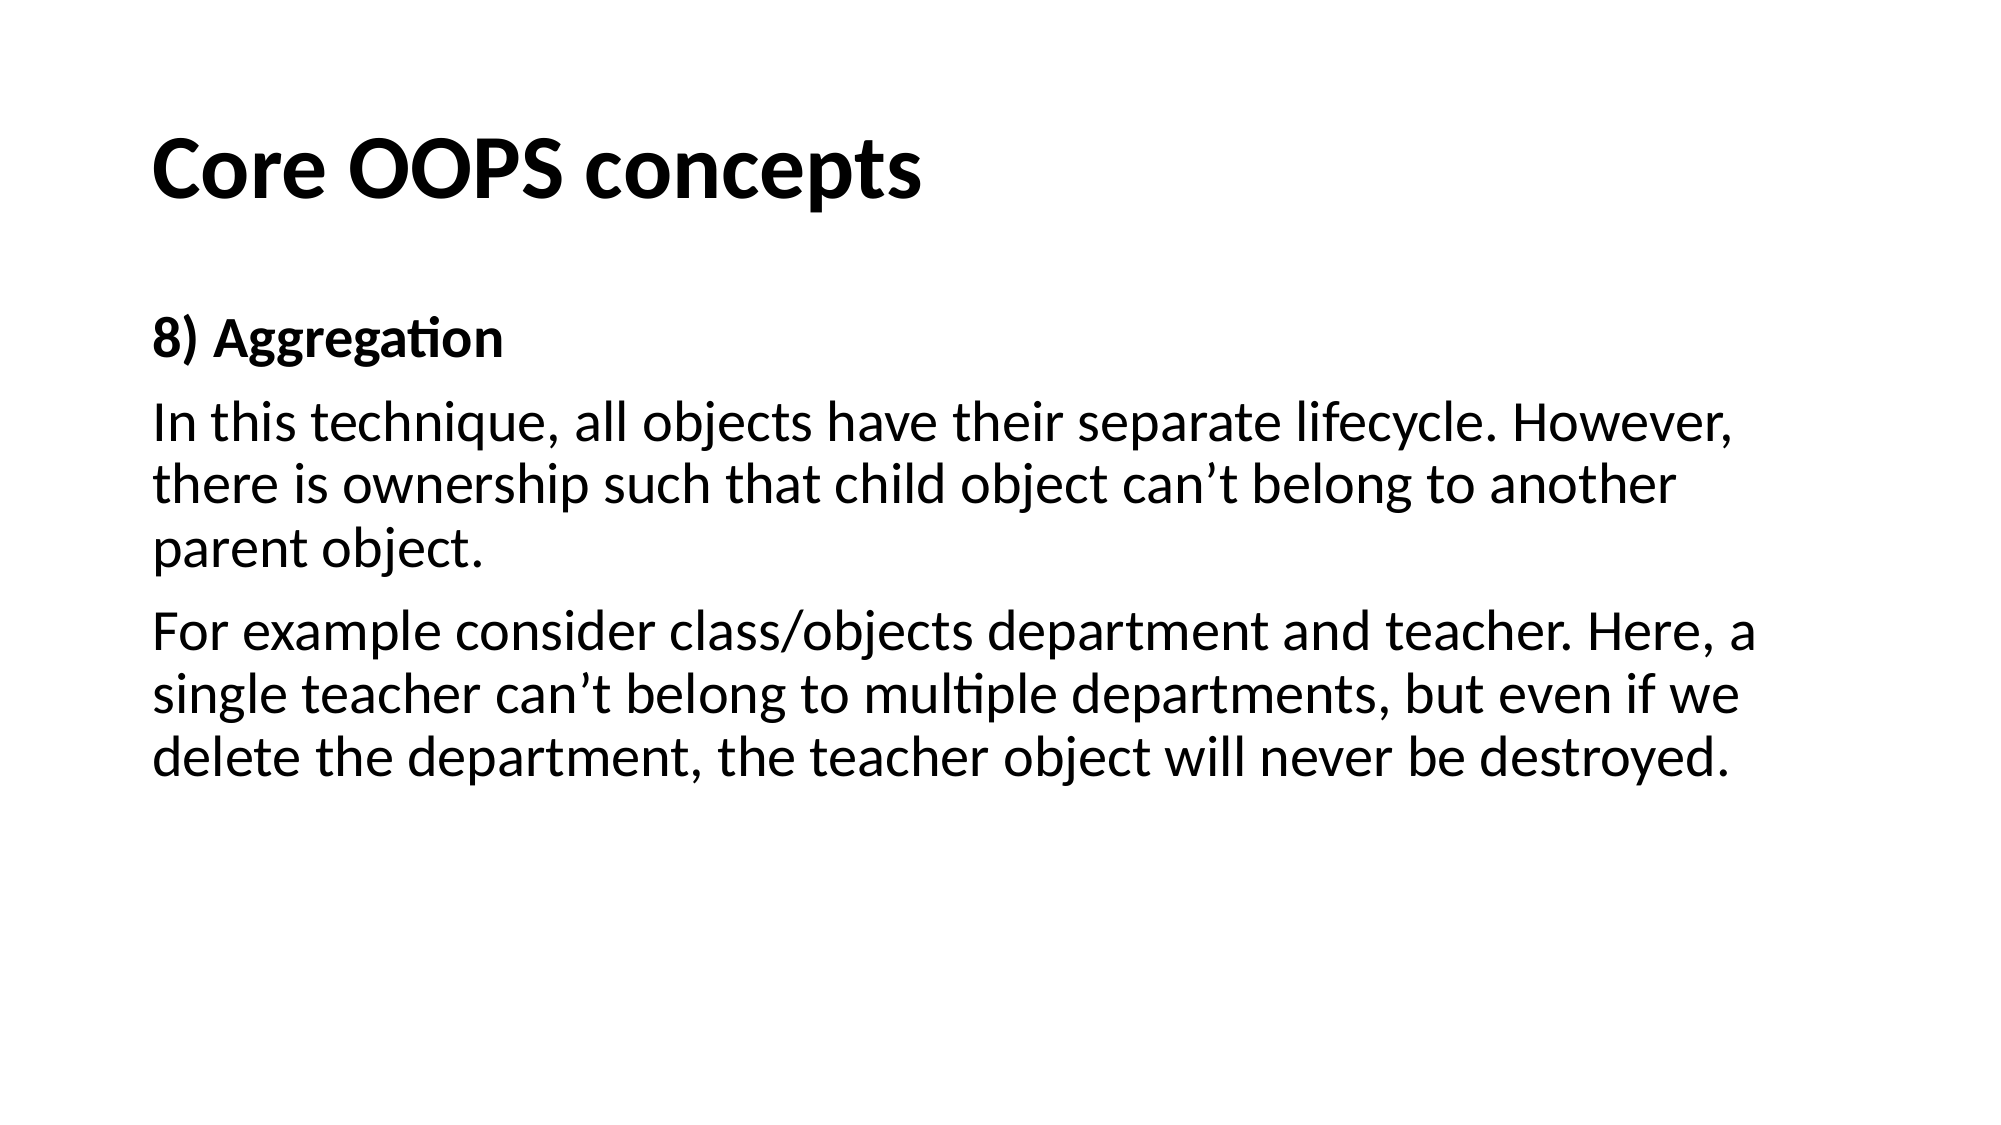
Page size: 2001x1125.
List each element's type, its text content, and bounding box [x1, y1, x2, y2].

list 8) Aggregation In this technique, all objects have their separate lifecycle. However, there is ownership such that child object can’t belong to another parent object. For example consider class/objects department and teacher. Here, a single teacher can’t belong to multiple departments, but even if we delete the department, the teacher object will never be destroyed. [137, 299, 1863, 1014]
title Core OOPS concepts [137, 59, 1863, 278]
